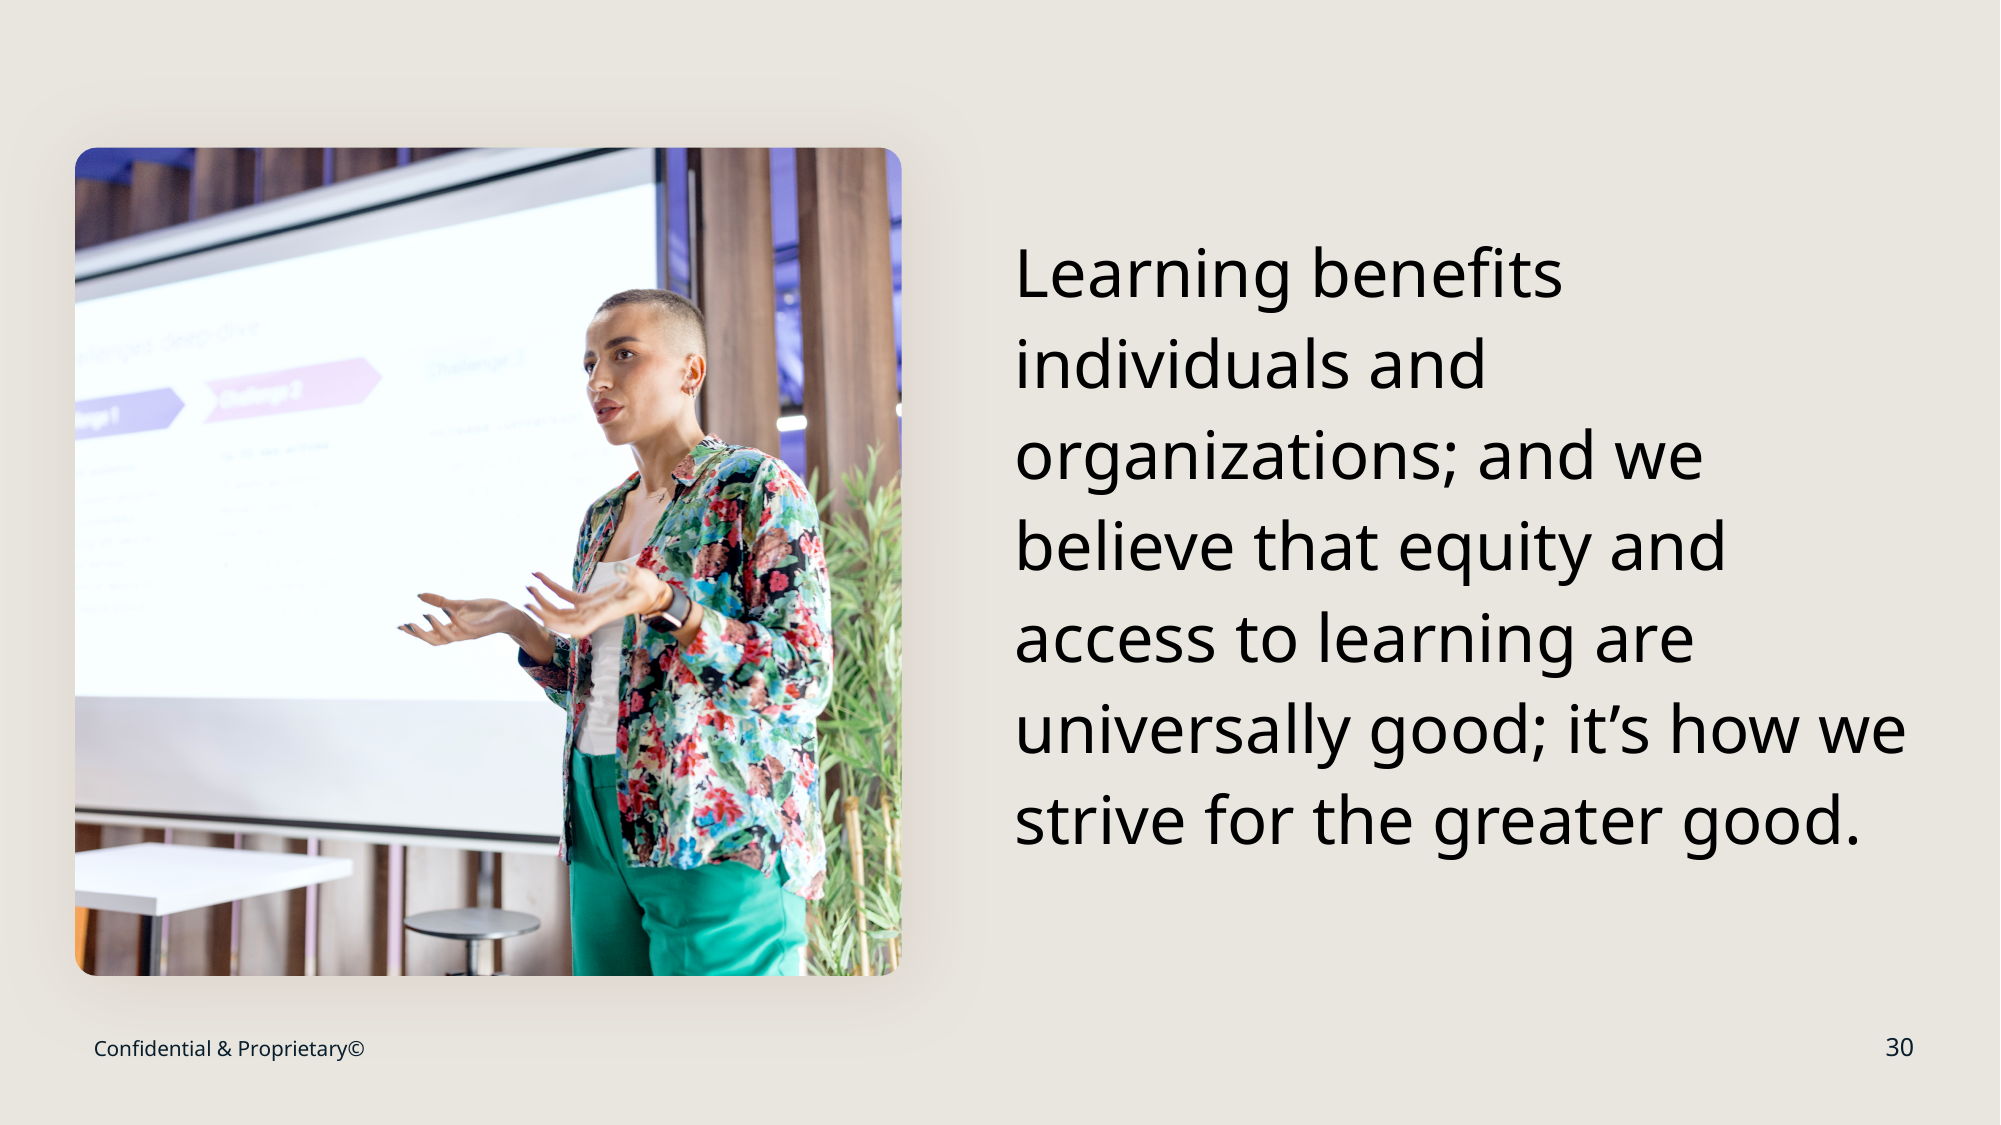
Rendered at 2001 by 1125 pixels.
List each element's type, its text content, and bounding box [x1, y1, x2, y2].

slide_number ‹#› [1849, 1018, 1930, 1079]
footer Confidential & Proprietary© [78, 1018, 1822, 1079]
title Learning benefits individuals and organizations; and we believe that equity and access to learning are universally good; it’s how we strive for the greater good. [999, 147, 1925, 930]
picture [74, 147, 902, 977]
